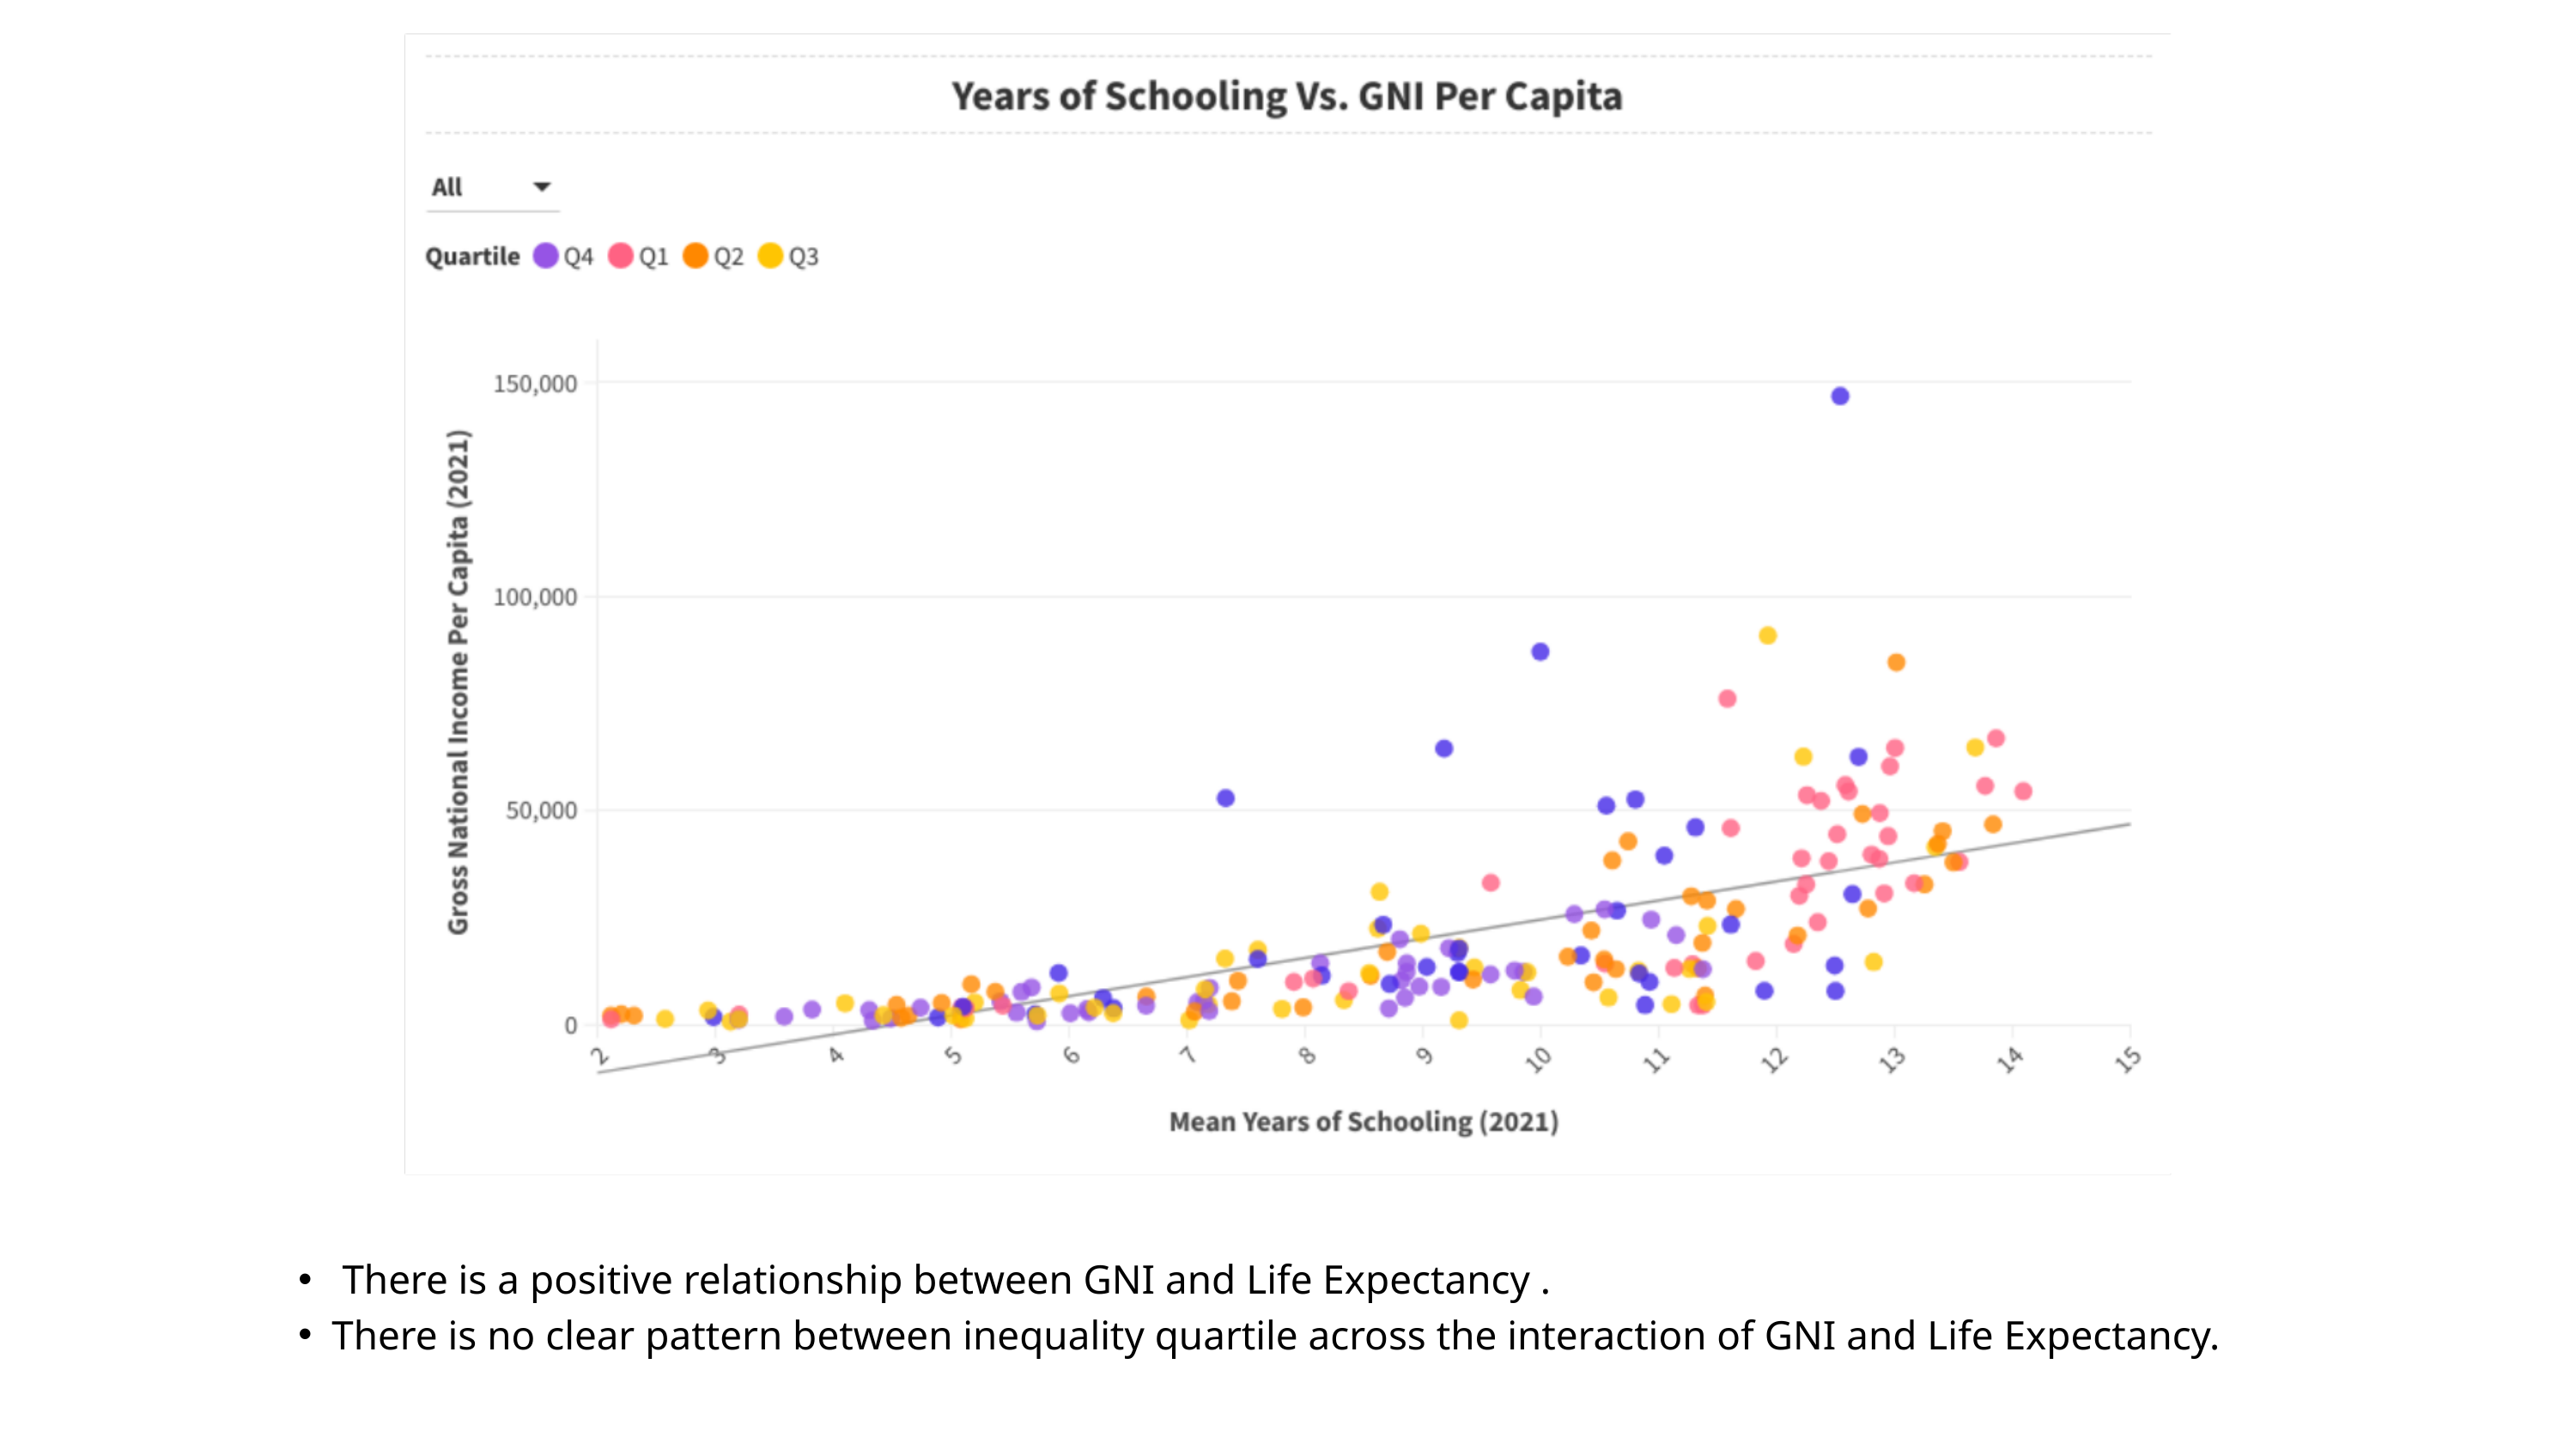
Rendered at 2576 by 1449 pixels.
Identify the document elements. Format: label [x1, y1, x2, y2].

picture [228, 0, 2347, 1351]
